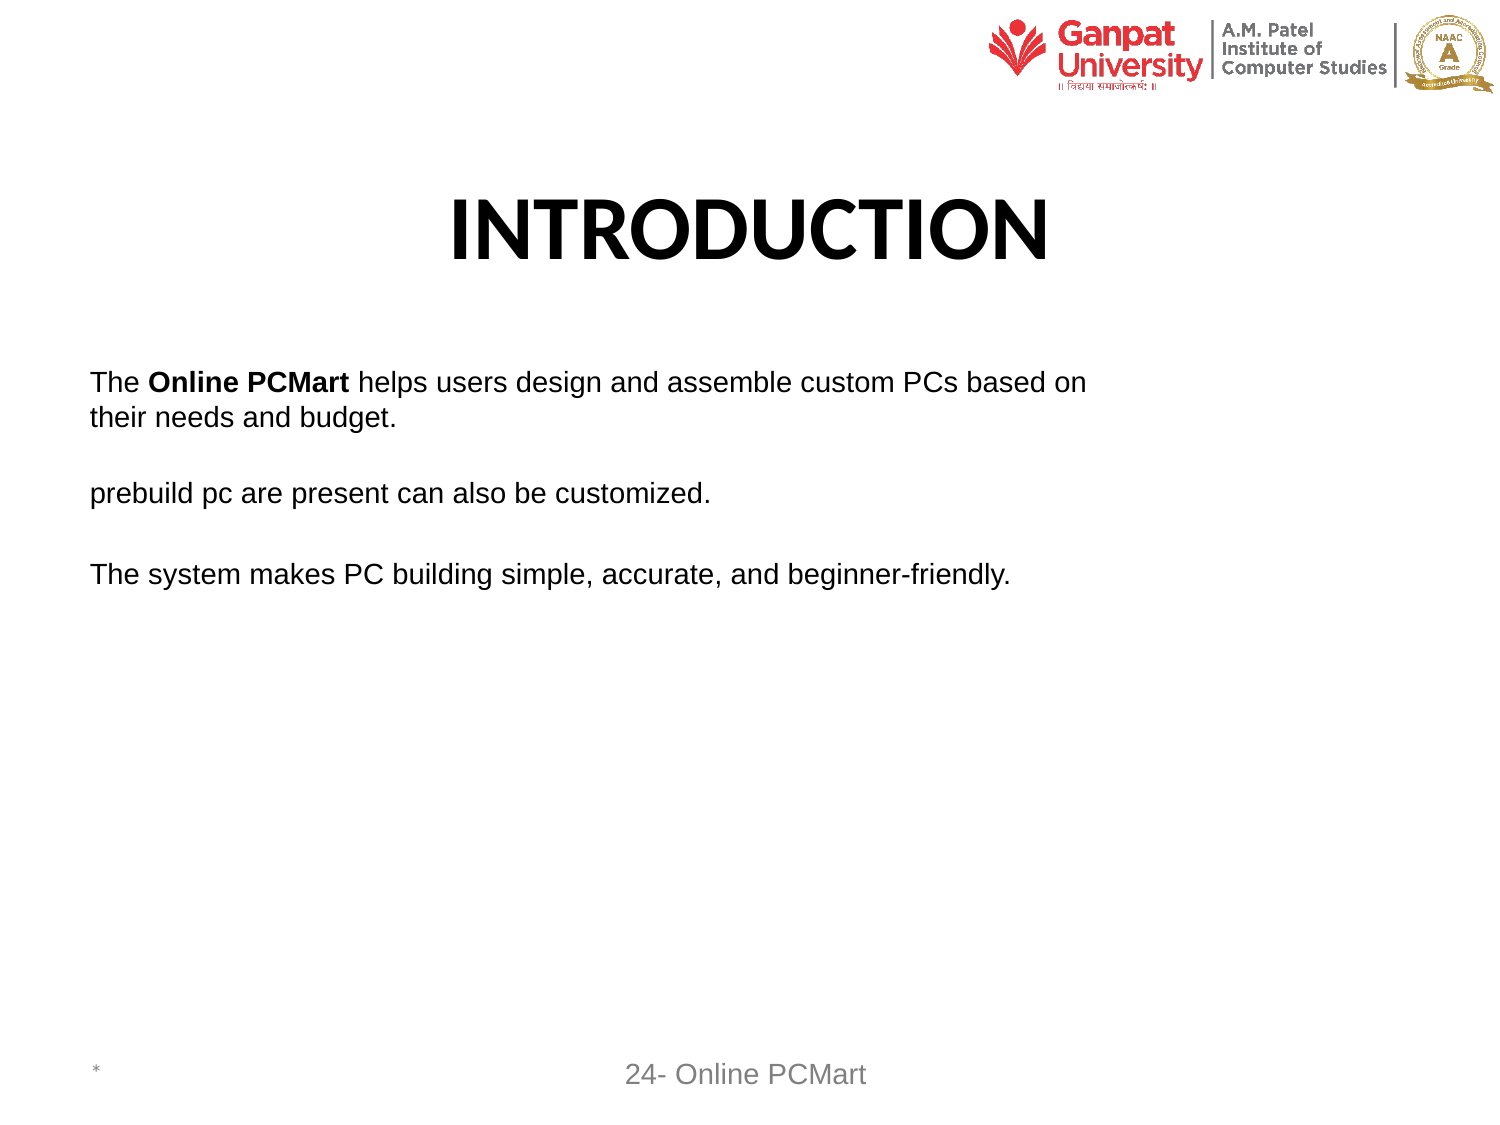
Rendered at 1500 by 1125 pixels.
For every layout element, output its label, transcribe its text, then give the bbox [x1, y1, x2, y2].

picture [989, 15, 1494, 94]
title INTRODUCTION [112, 102, 1388, 344]
text_box 24- Online PCMart [512, 1042, 988, 1103]
text_box The Online PCMart helps users design and assemble custom PCs based on their needs and budget. [74, 356, 1125, 441]
text_box prebuild pc are present can also be customized. [74, 466, 825, 517]
text_box The system makes PC building simple, accurate, and beginner-friendly. [74, 548, 1113, 598]
text_box * [75, 1042, 425, 1103]
